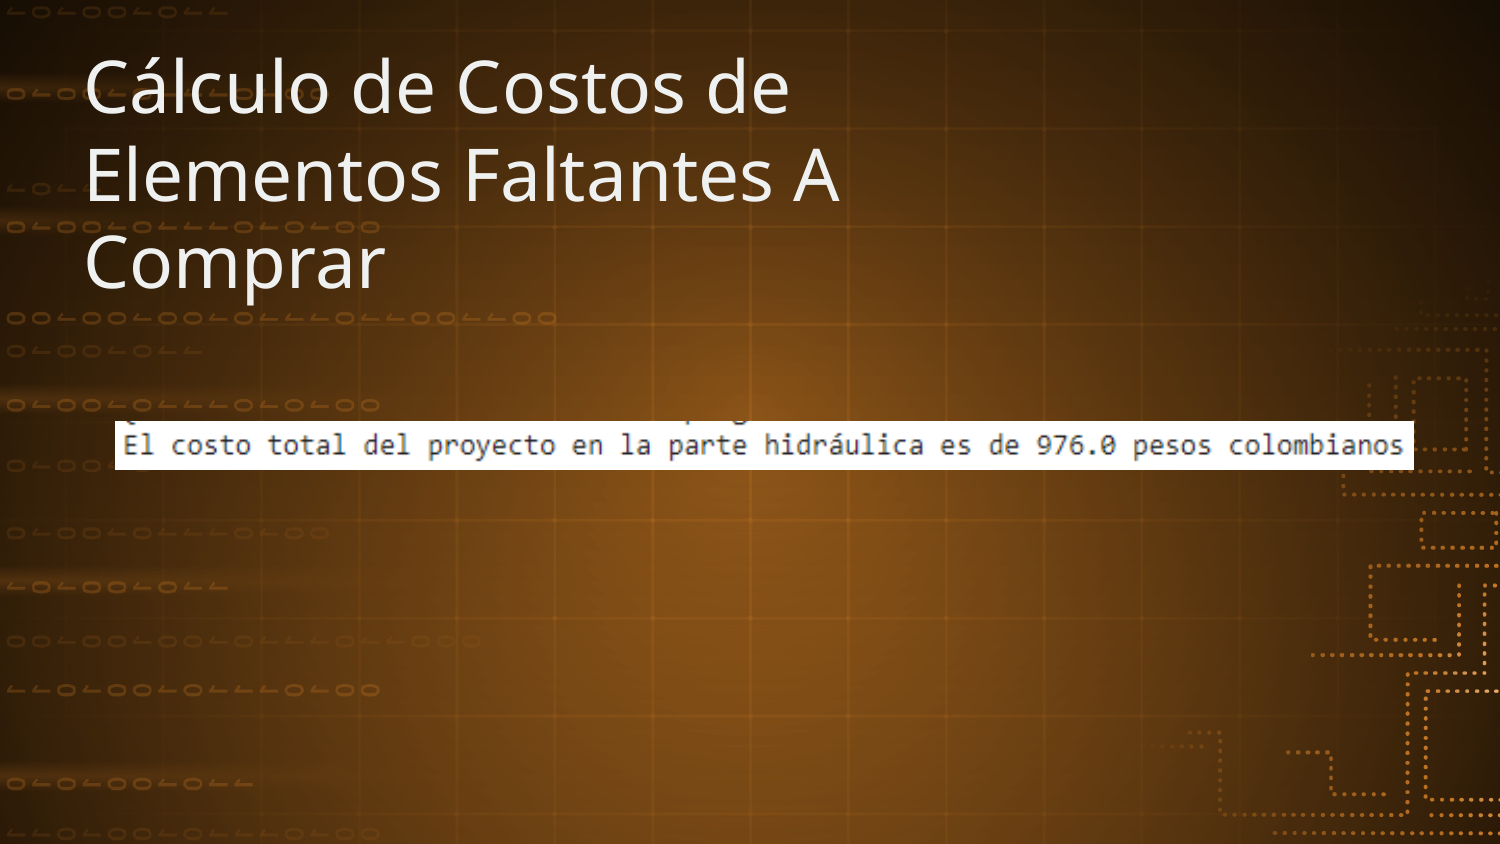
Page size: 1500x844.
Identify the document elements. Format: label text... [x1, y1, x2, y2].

picture [0, 0, 1500, 844]
title Cálculo de Costos de Elementos Faltantes A Comprar [68, 25, 1060, 157]
